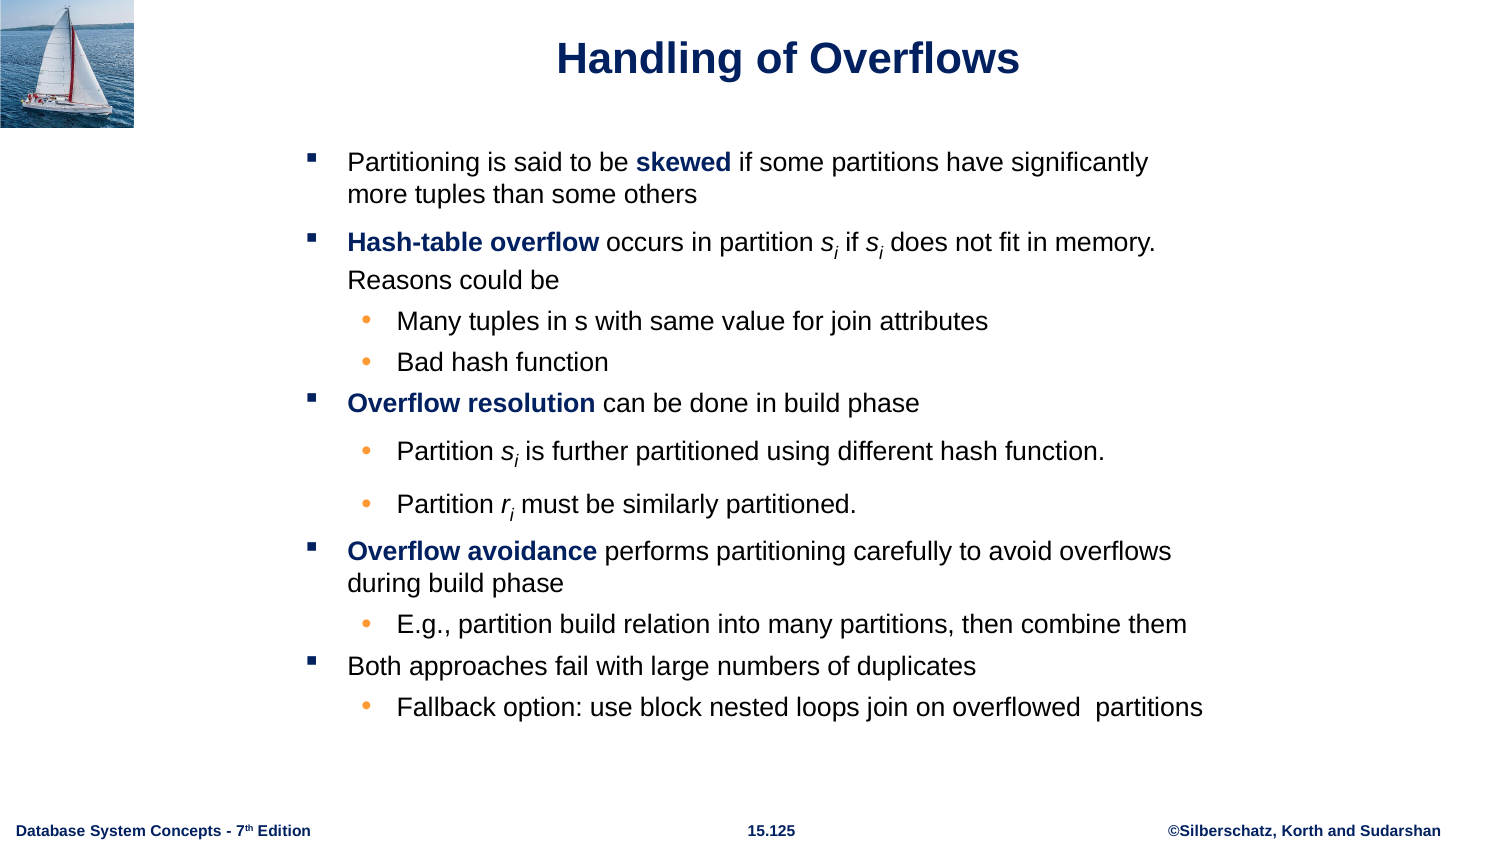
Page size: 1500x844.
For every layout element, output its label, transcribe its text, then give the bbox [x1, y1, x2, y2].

picture [0, 0, 134, 128]
list Partitioning is said to be skewed if some partitions have significantly more tuples than some others Hash-table overflow occurs in partition si if si does not fit in memory. Reasons could be Many tuples in s with same value for join attributes Bad hash function Overflow resolution can be done in build phase Partition si is further partitioned using different hash function. Partition ri must be similarly partitioned. Overflow avoidance performs partitioning carefully to avoid overflows during build phase E.g., partition build relation into many partitions, then combine them Both approaches fail with large numbers of duplicates Fallback option: use block nested loops join on overflowed partitions [290, 137, 1230, 740]
title Handling of Overflows [125, 14, 1452, 90]
